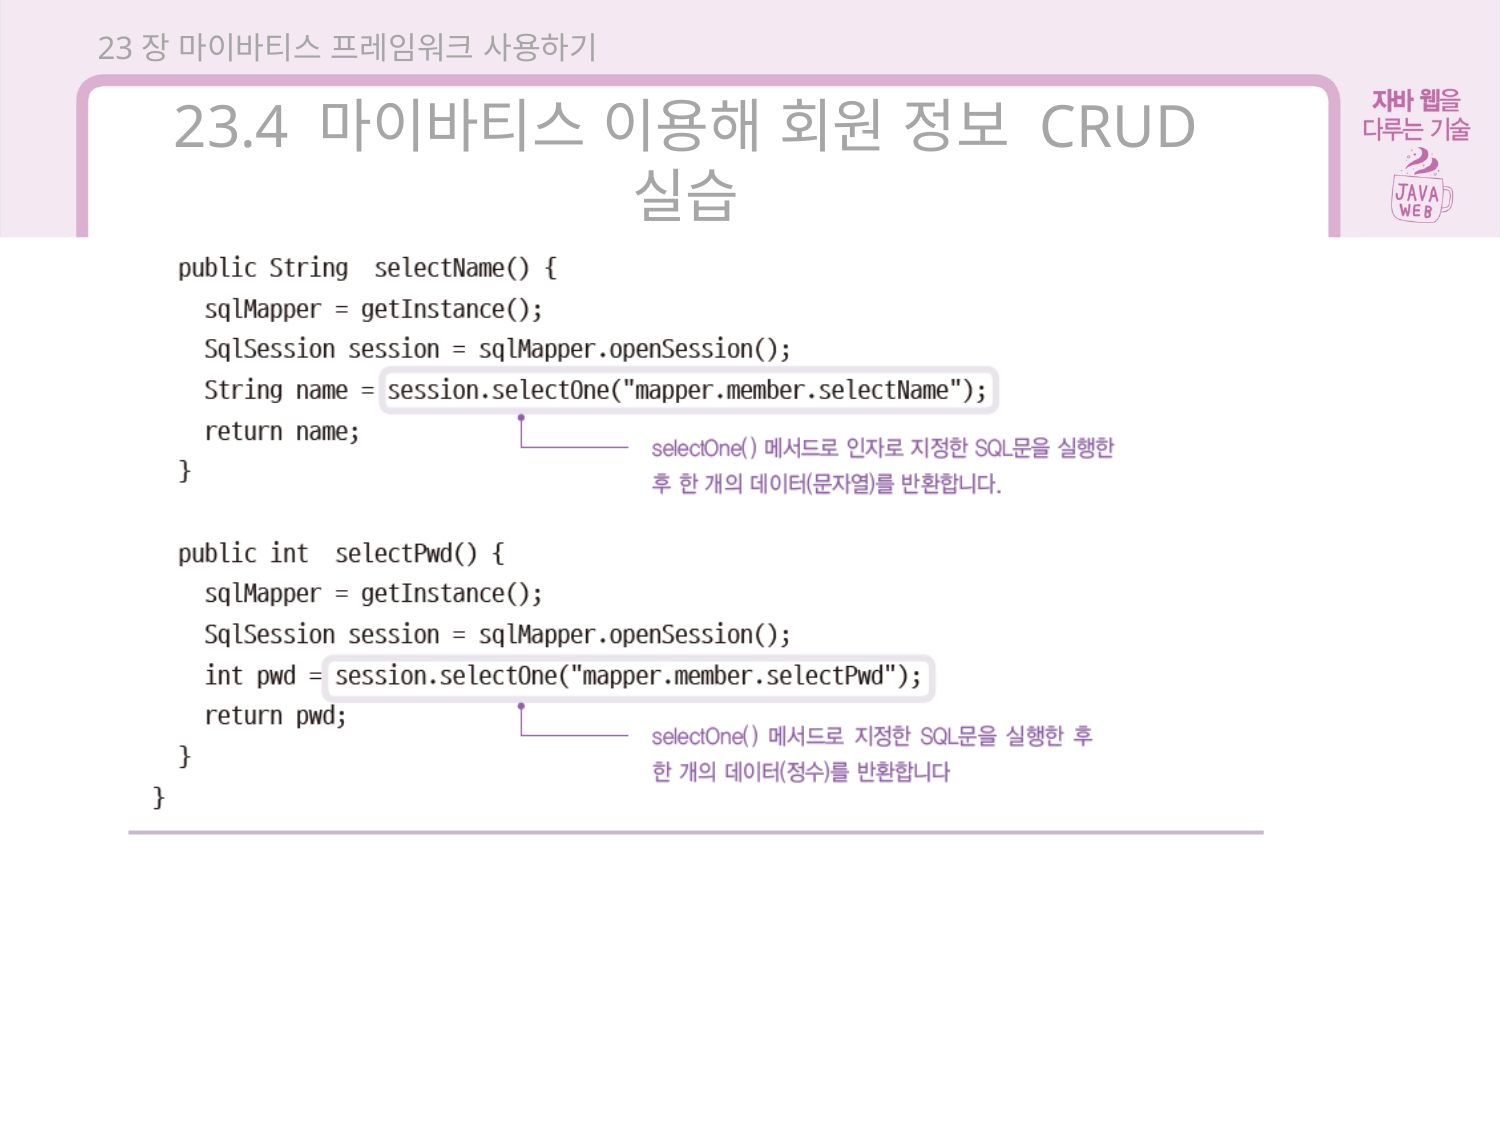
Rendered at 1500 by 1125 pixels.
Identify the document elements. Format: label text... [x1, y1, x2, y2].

picture [0, 0, 1500, 1125]
text_box 23장 마이바티스 프레임워크 사용하기 [82, 0, 1133, 74]
text_box 23.4 마이바티스 이용해 회원 정보 CRUD 실습 [104, 82, 1268, 237]
